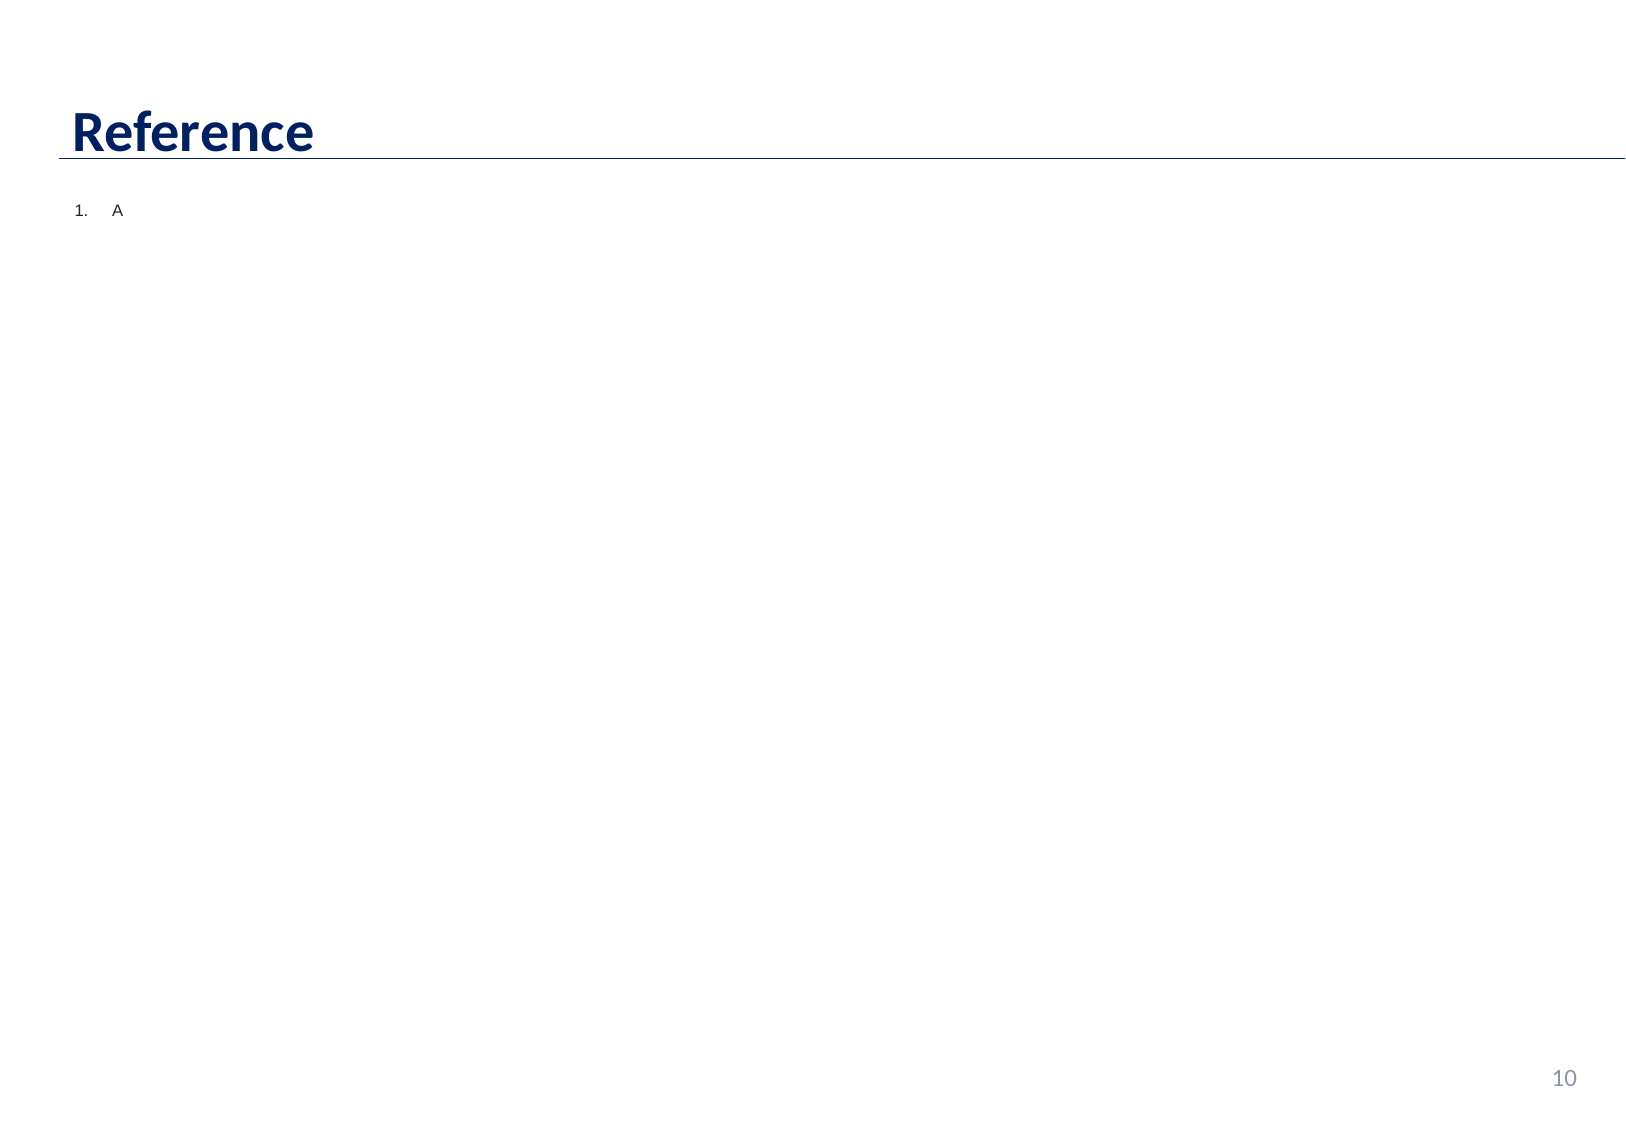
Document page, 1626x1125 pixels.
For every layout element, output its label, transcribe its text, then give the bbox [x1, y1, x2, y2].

list A [59, 182, 1570, 1103]
slide_number 10 [1212, 1046, 1593, 1107]
title Reference [57, 87, 1570, 169]
